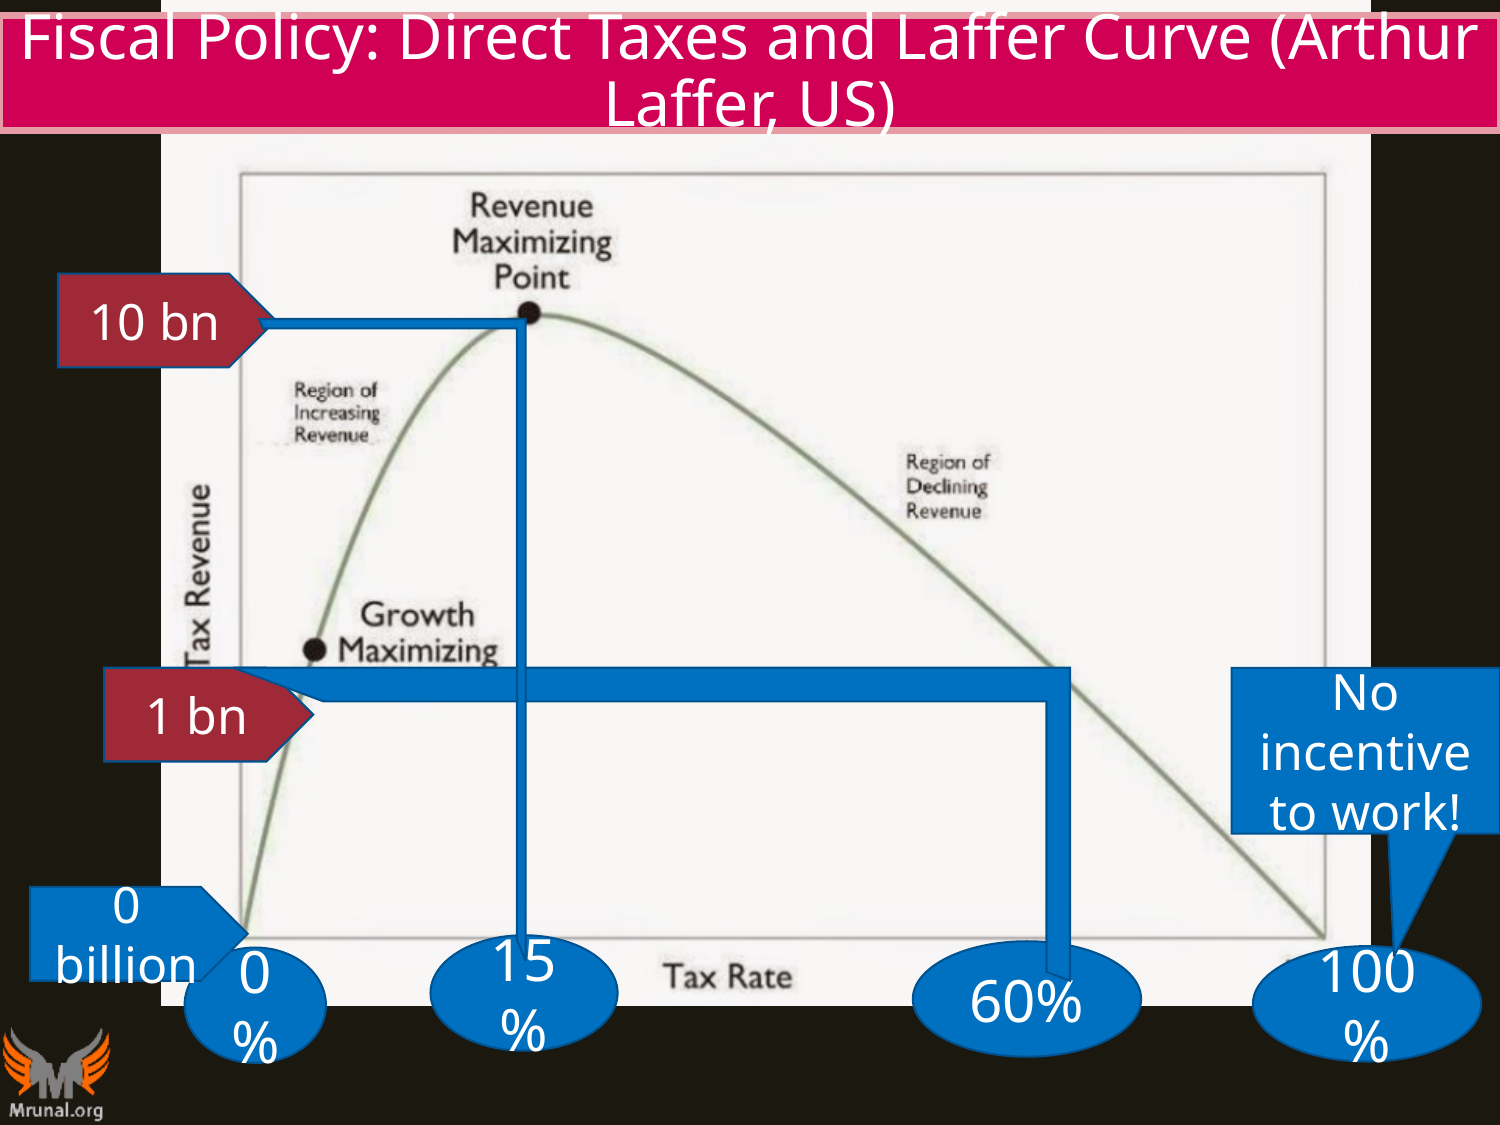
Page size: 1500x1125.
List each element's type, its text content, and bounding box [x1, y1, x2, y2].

picture [160, 0, 1371, 1006]
text_box 10 bn [56, 272, 160, 369]
text_box 15% [431, 1006, 617, 1052]
text_box 1 bn [103, 666, 160, 763]
text_box 0% [183, 1006, 327, 1064]
title Fiscal Policy: Direct Taxes and Laffer Curve (Arthur Laffer, US) [0, 12, 160, 134]
text_box 0 billion [28, 885, 160, 982]
title Fiscal Policy: Direct Taxes and Laffer Curve (Arthur Laffer, US) [1371, 12, 1500, 134]
text_box 100% [1252, 945, 1483, 1063]
picture [0, 1024, 114, 1125]
text_box No incentive to work! [1371, 666, 1500, 957]
text_box 60% [912, 1006, 1142, 1058]
